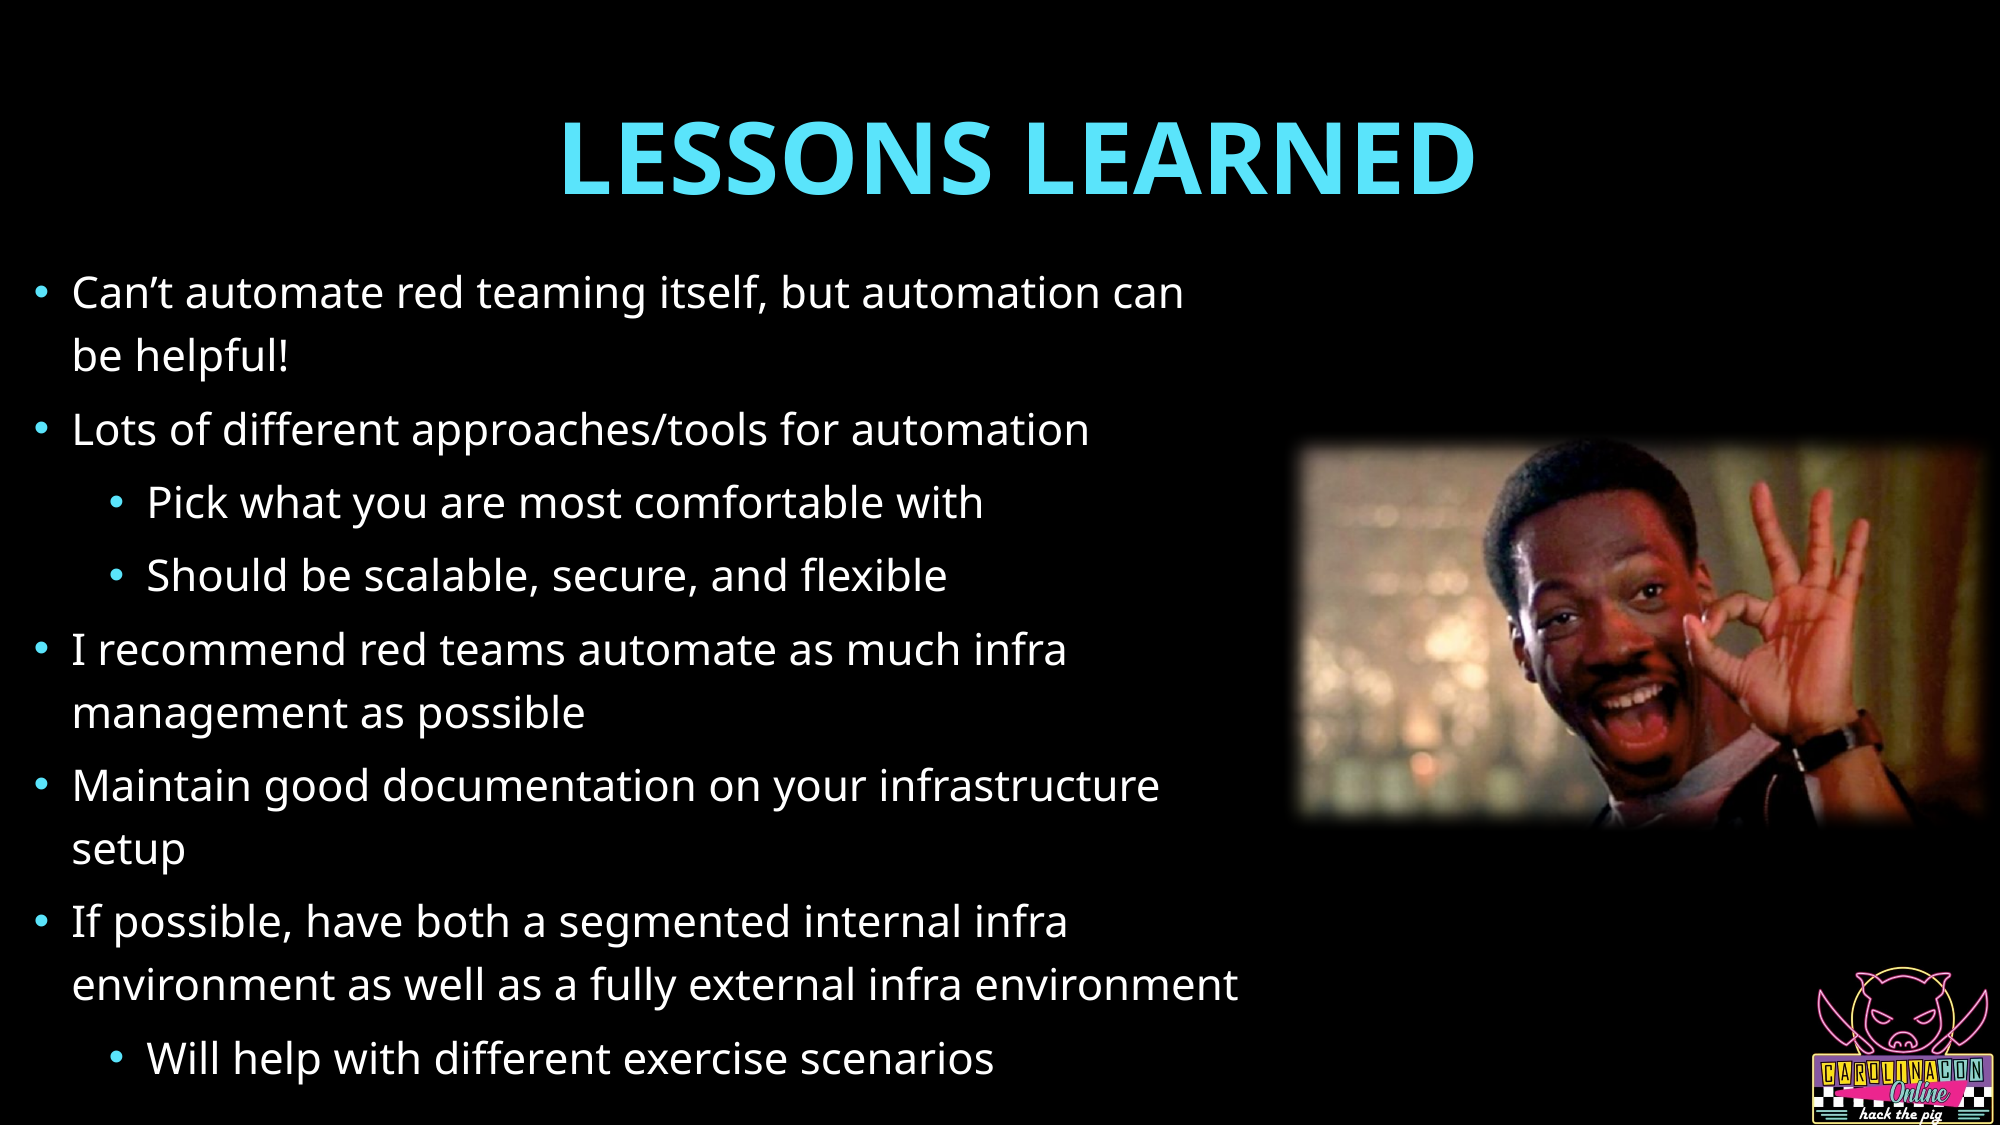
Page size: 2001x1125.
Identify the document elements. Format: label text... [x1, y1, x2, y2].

list Can’t automate red teaming itself, but automation can be helpful! Lots of different approaches/tools for automation Pick what you are most comfortable with Should be scalable, secure, and flexible I recommend red teams automate as much infra management as possible Maintain good documentation on your infrastructure setup If possible, have both a segmented internal infra environment as well as a fully external infra environment Will help with different exercise scenarios [0, 161, 1257, 728]
picture [1807, 949, 2000, 1125]
title Lessons learned [164, 75, 1873, 248]
picture [1280, 428, 2000, 834]
